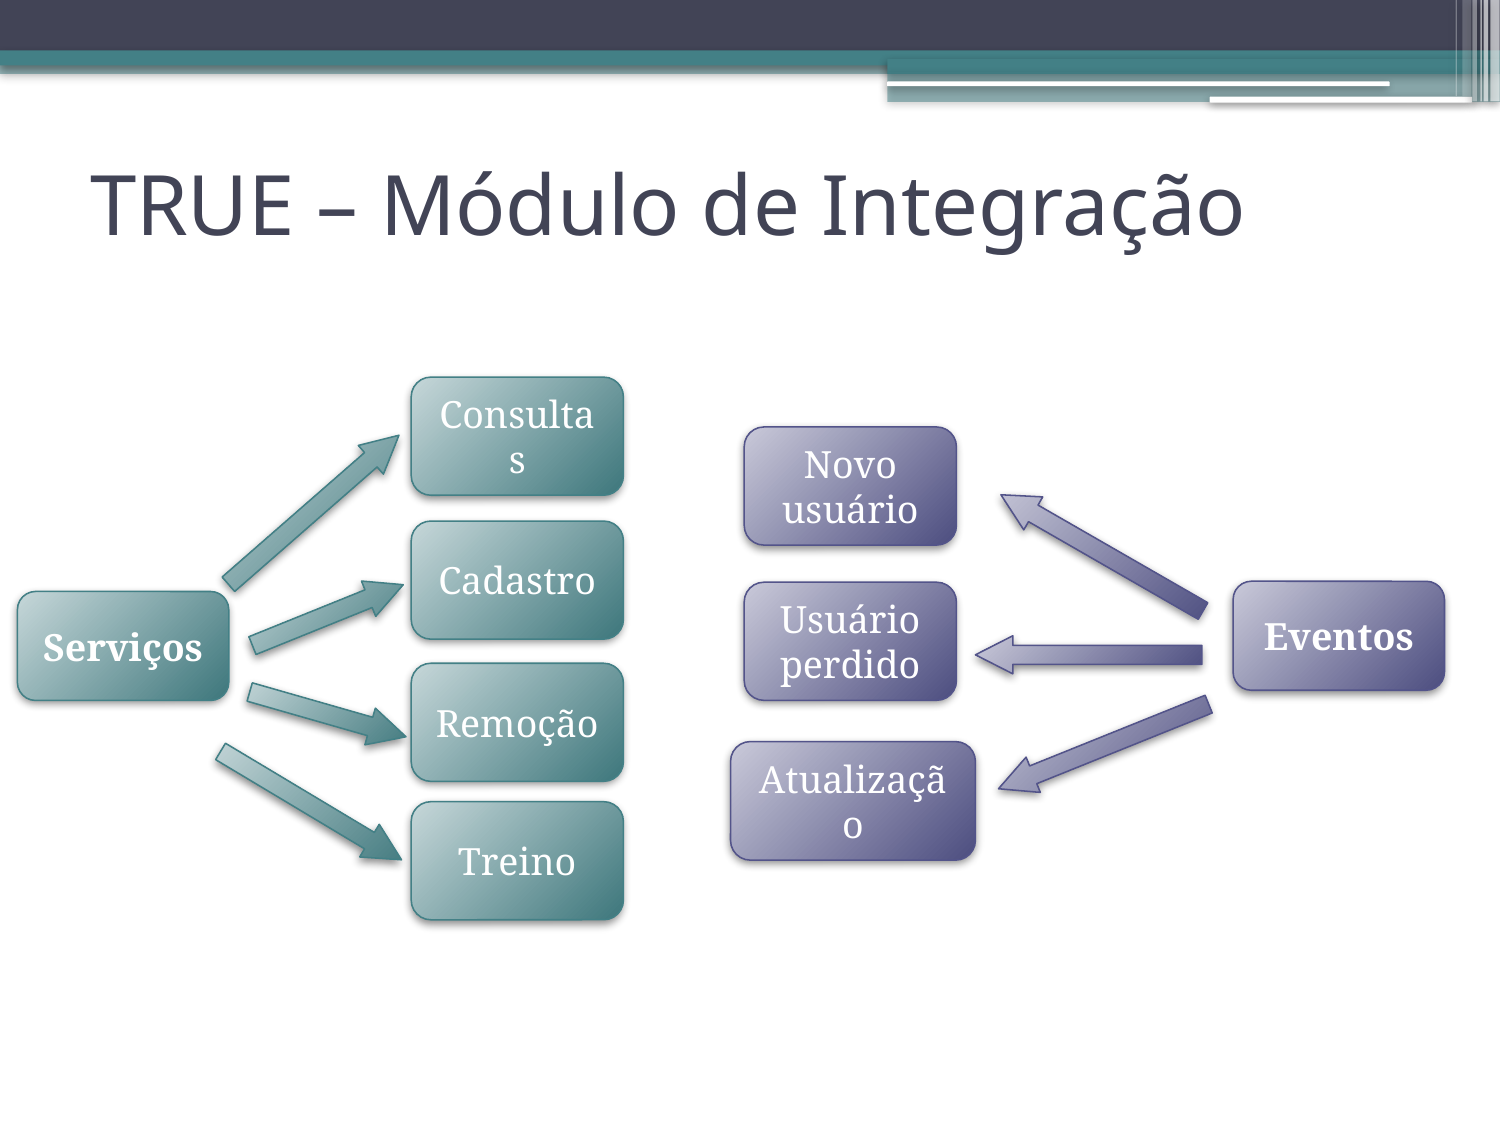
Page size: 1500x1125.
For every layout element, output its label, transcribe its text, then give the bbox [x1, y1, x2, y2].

text_box Usuário perdido [743, 581, 958, 702]
text_box [974, 635, 1203, 675]
text_box Consultas [410, 376, 625, 497]
text_box Treino [410, 800, 625, 921]
text_box [221, 434, 400, 593]
text_box [997, 694, 1213, 794]
text_box Eventos [1232, 580, 1446, 692]
text_box Atualização [729, 740, 977, 861]
text_box [215, 742, 403, 861]
title TRUE – Módulo de Integração [75, 114, 1425, 290]
text_box [248, 580, 404, 656]
text_box Novo usuário [743, 426, 958, 546]
text_box Serviços [16, 590, 230, 702]
text_box Remoção [410, 662, 625, 783]
text_box [1000, 493, 1209, 620]
text_box [246, 682, 407, 746]
text_box Cadastro [410, 520, 625, 640]
